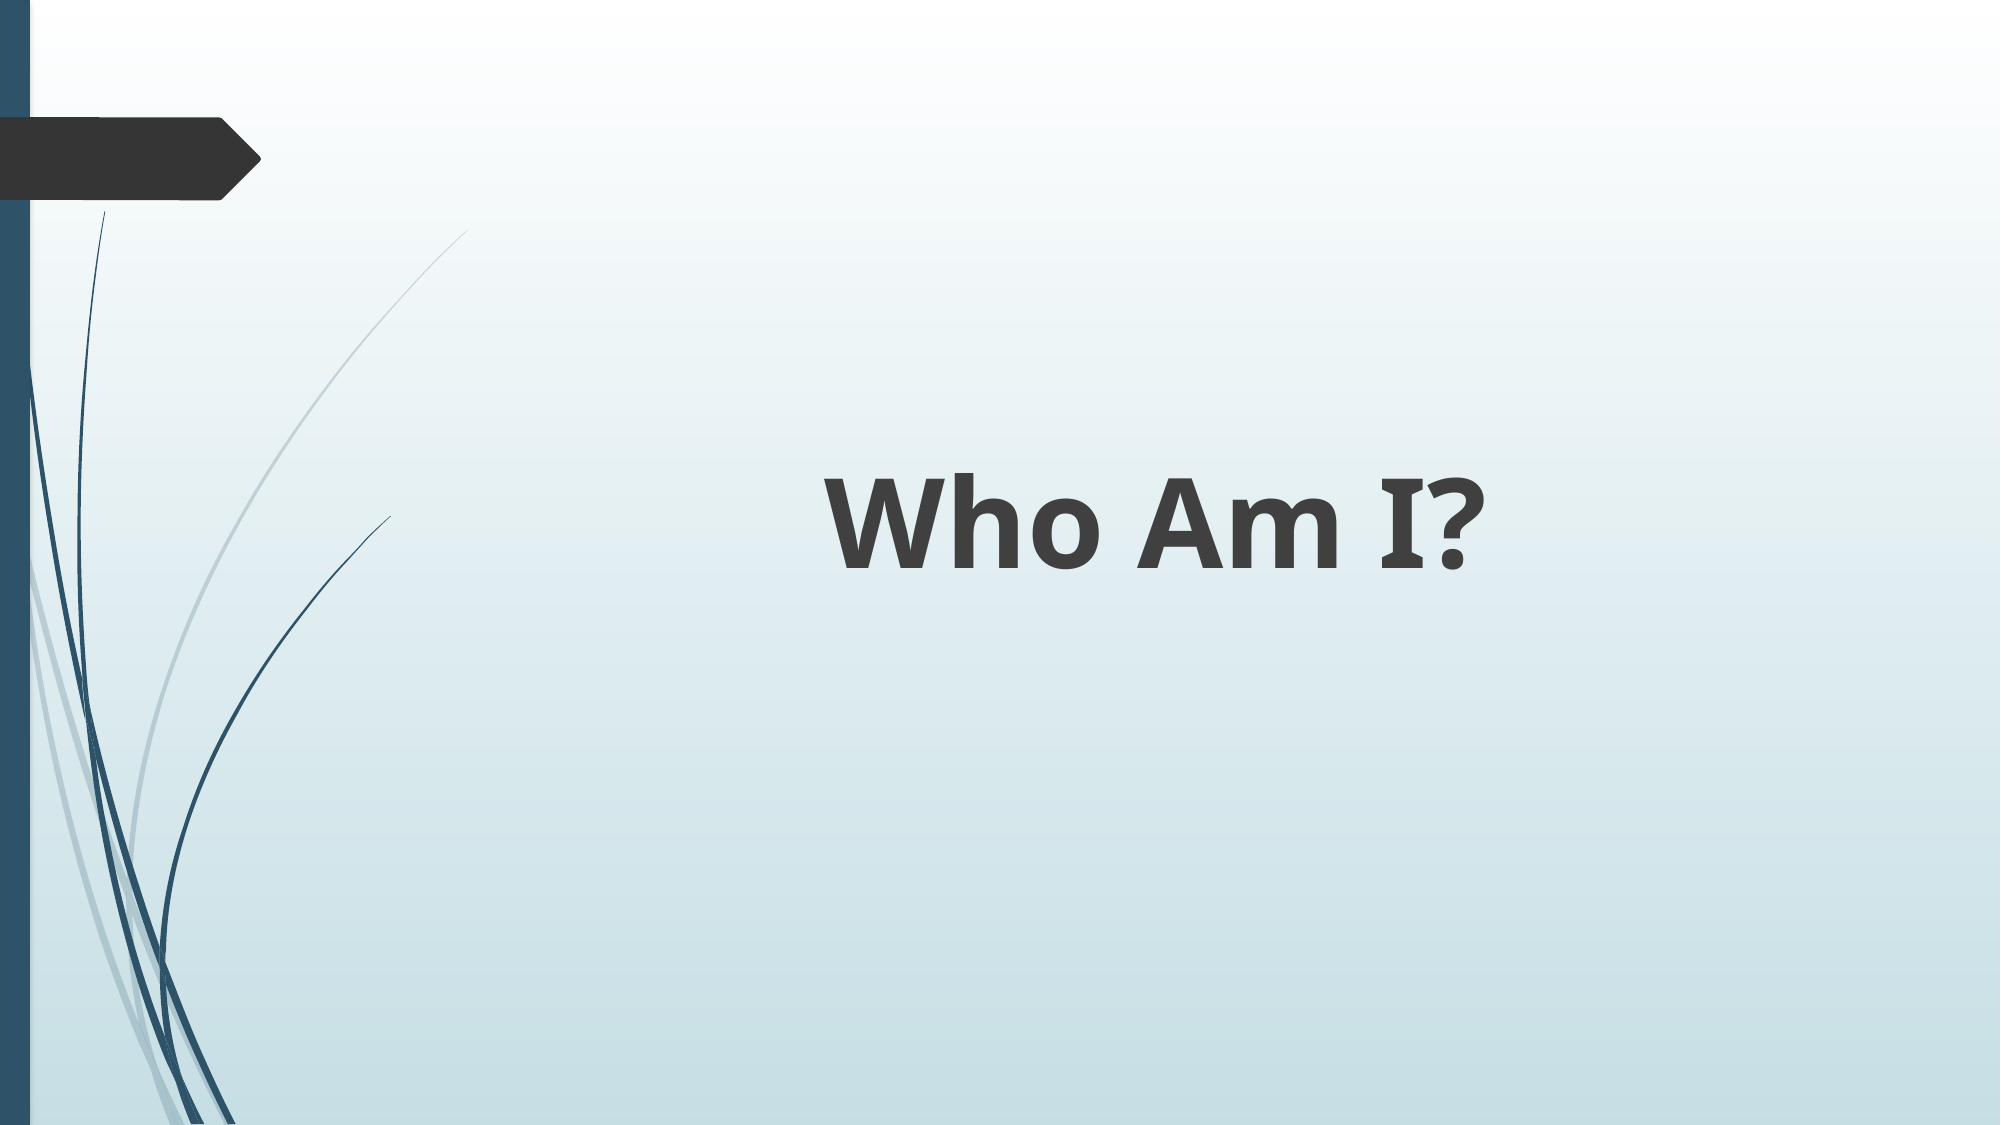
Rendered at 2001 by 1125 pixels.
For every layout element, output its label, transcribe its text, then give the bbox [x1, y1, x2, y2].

list Who Am I? [424, 208, 1888, 829]
